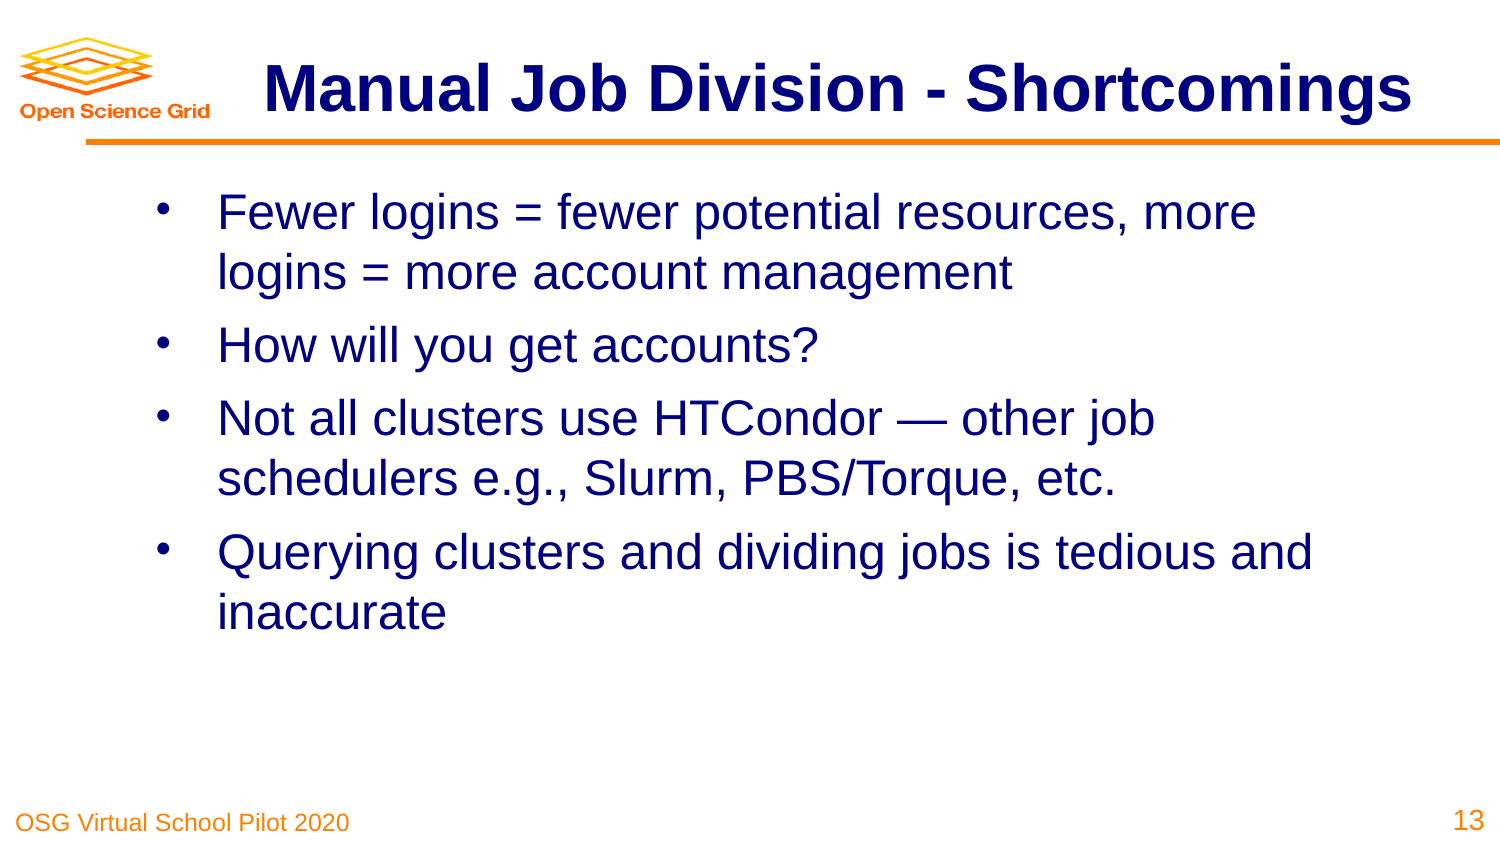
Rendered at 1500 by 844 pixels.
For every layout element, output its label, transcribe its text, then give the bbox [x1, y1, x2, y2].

picture [0, 20, 201, 134]
title Manual Job Division - Shortcomings [201, 14, 1477, 155]
list Fewer logins = fewer potential resources, more logins = more account management How will you get accounts? Not all clusters use HTCondor — other job schedulers e.g., Slurm, PBS/Torque, etc. Querying clusters and dividing jobs is tedious and inaccurate [127, 164, 1403, 741]
slide_number ‹#› [1431, 787, 1500, 844]
